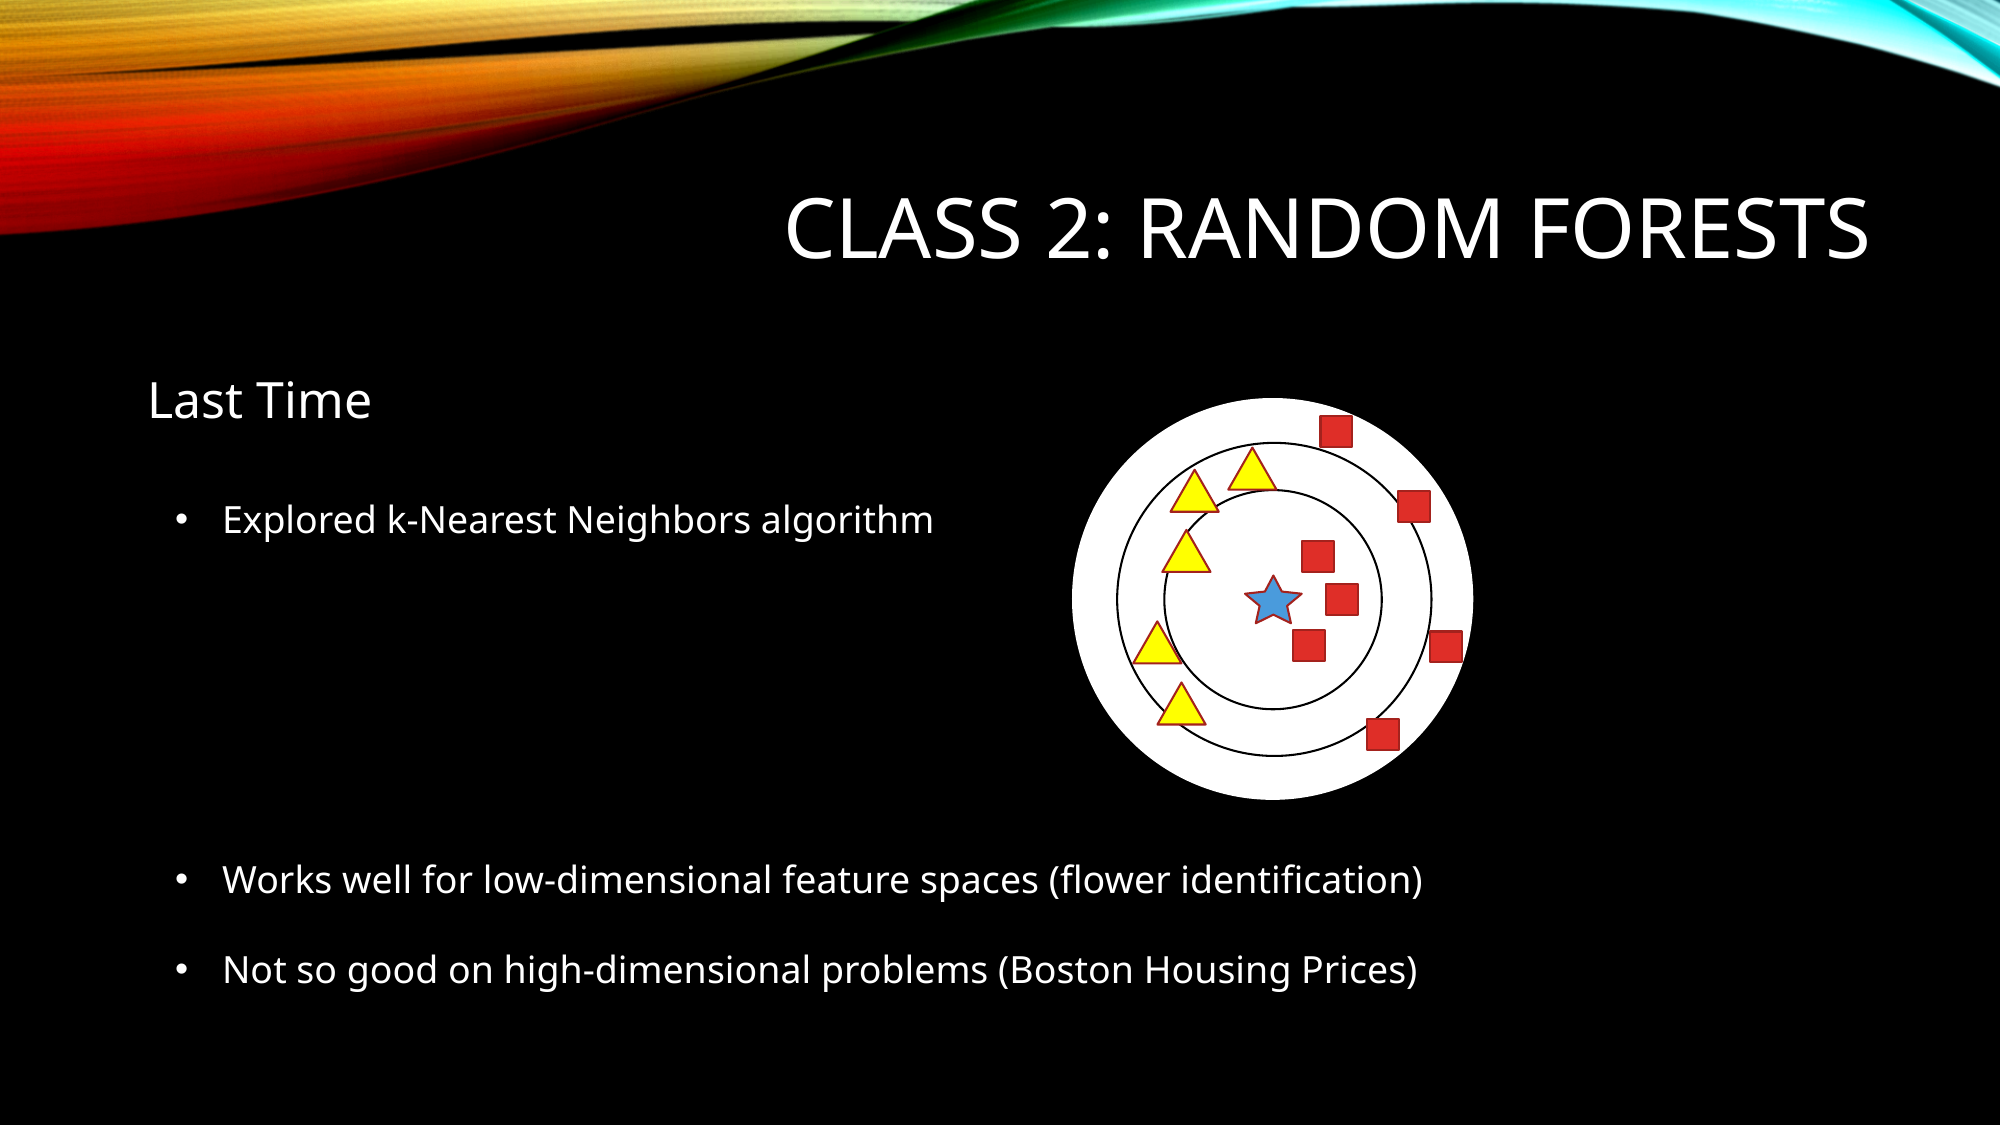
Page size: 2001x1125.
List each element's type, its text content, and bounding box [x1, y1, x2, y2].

title Class 2: random forests [474, 125, 1888, 338]
text_box Last Time [132, 361, 388, 436]
picture [0, 0, 2000, 237]
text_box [1072, 398, 1473, 800]
text_box Explored k-Nearest Neighbors algorithm Works well for low-dimensional feature spaces (flower identification) Not so good on high-dimensional problems (Boston Housing Prices) [160, 488, 1439, 998]
